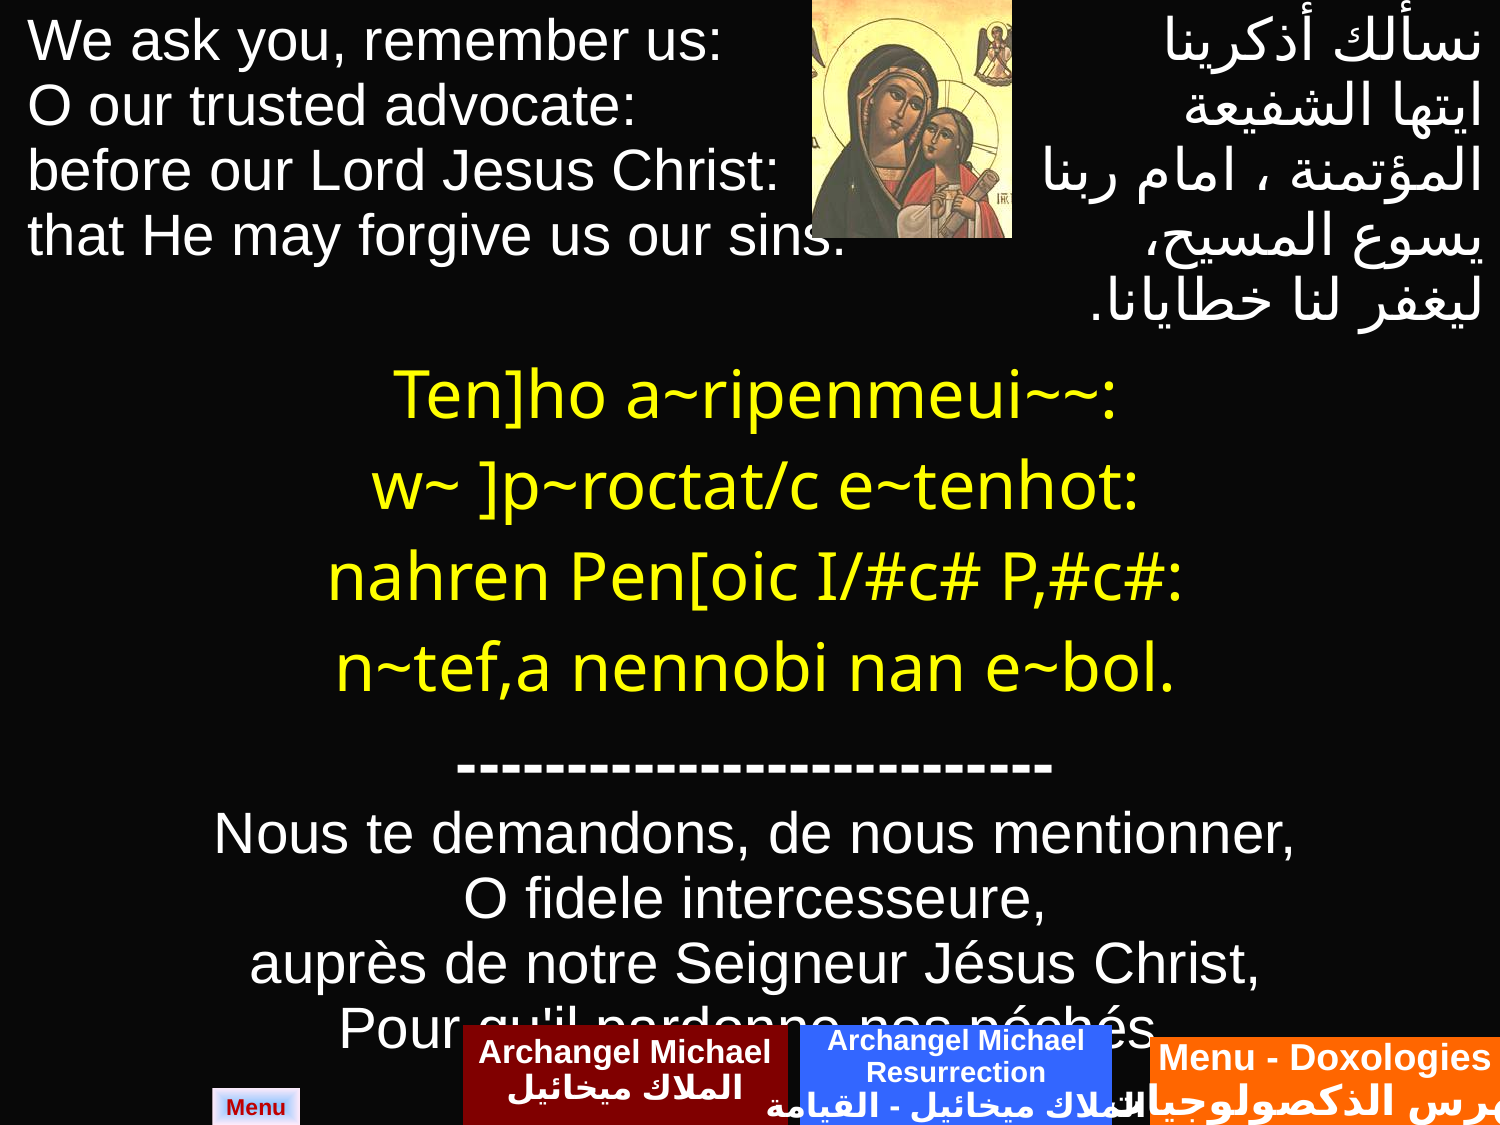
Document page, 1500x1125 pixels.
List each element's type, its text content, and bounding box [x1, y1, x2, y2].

text_box Menu - Doxologies فهرس الذكصولوجيات [1149, 1037, 1500, 1125]
table_cell Ten]ho a~ripenmeui~~: w~ ]p~roctat/c e~tenhot: nahren Pen[oic I/#c# P,#c#: n~tef,a nennobi nan e~bol. [13, 340, 1500, 718]
table_cell --------------------------- Nous te demandons, de nous mentionner, O fidele intercesseure, auprès de notre Seigneur Jésus Christ, Pour qu'il pardonne nos péchés. [13, 718, 1500, 1068]
table_header We ask you, remember us: O our trusted advocate: before our Lord Jesus Christ: that He may forgive us our sins. [13, 0, 1000, 340]
text_box Archangel Michael Resurrection الملاك ميخائيل - القيامة [799, 1025, 1113, 1125]
picture [812, 0, 1012, 238]
text_box Archangel Michael الملاك ميخائيل [462, 1025, 788, 1125]
table_header نسألك أذكرينا ايتها الشفيعة المؤتمنة ، امام ربنا يسوع المسيح، ليغفر لنا خطايانا. [1000, 0, 1500, 340]
text_box Menu [212, 1087, 300, 1125]
